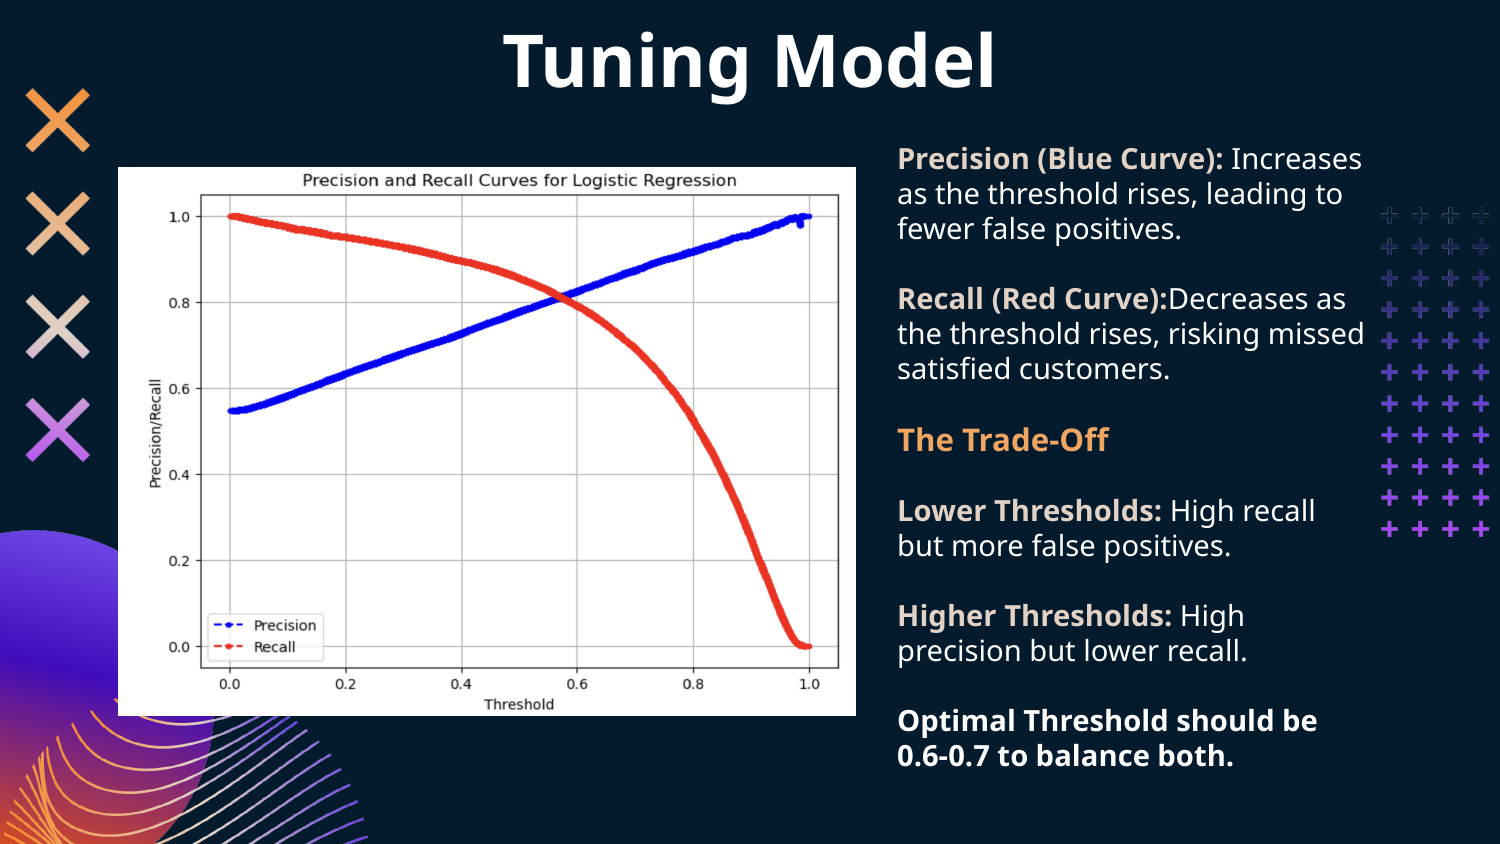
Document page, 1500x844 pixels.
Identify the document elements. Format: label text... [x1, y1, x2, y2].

title Tuning Model [118, 0, 1382, 94]
picture [1382, 208, 1500, 537]
text_box Precision (Blue Curve): Increases as the threshold rises, leading to fewer false positives. Recall (Red Curve):Decreases as the threshold rises, risking missed satisfied customers. The Trade-Off Lower Thresholds: High recall but more false positives. Higher Thresholds: High precision but lower recall. Optimal Threshold should be 0.6-0.7 to balance both. [882, 125, 1382, 790]
picture [0, 167, 856, 844]
picture [26, 89, 90, 461]
